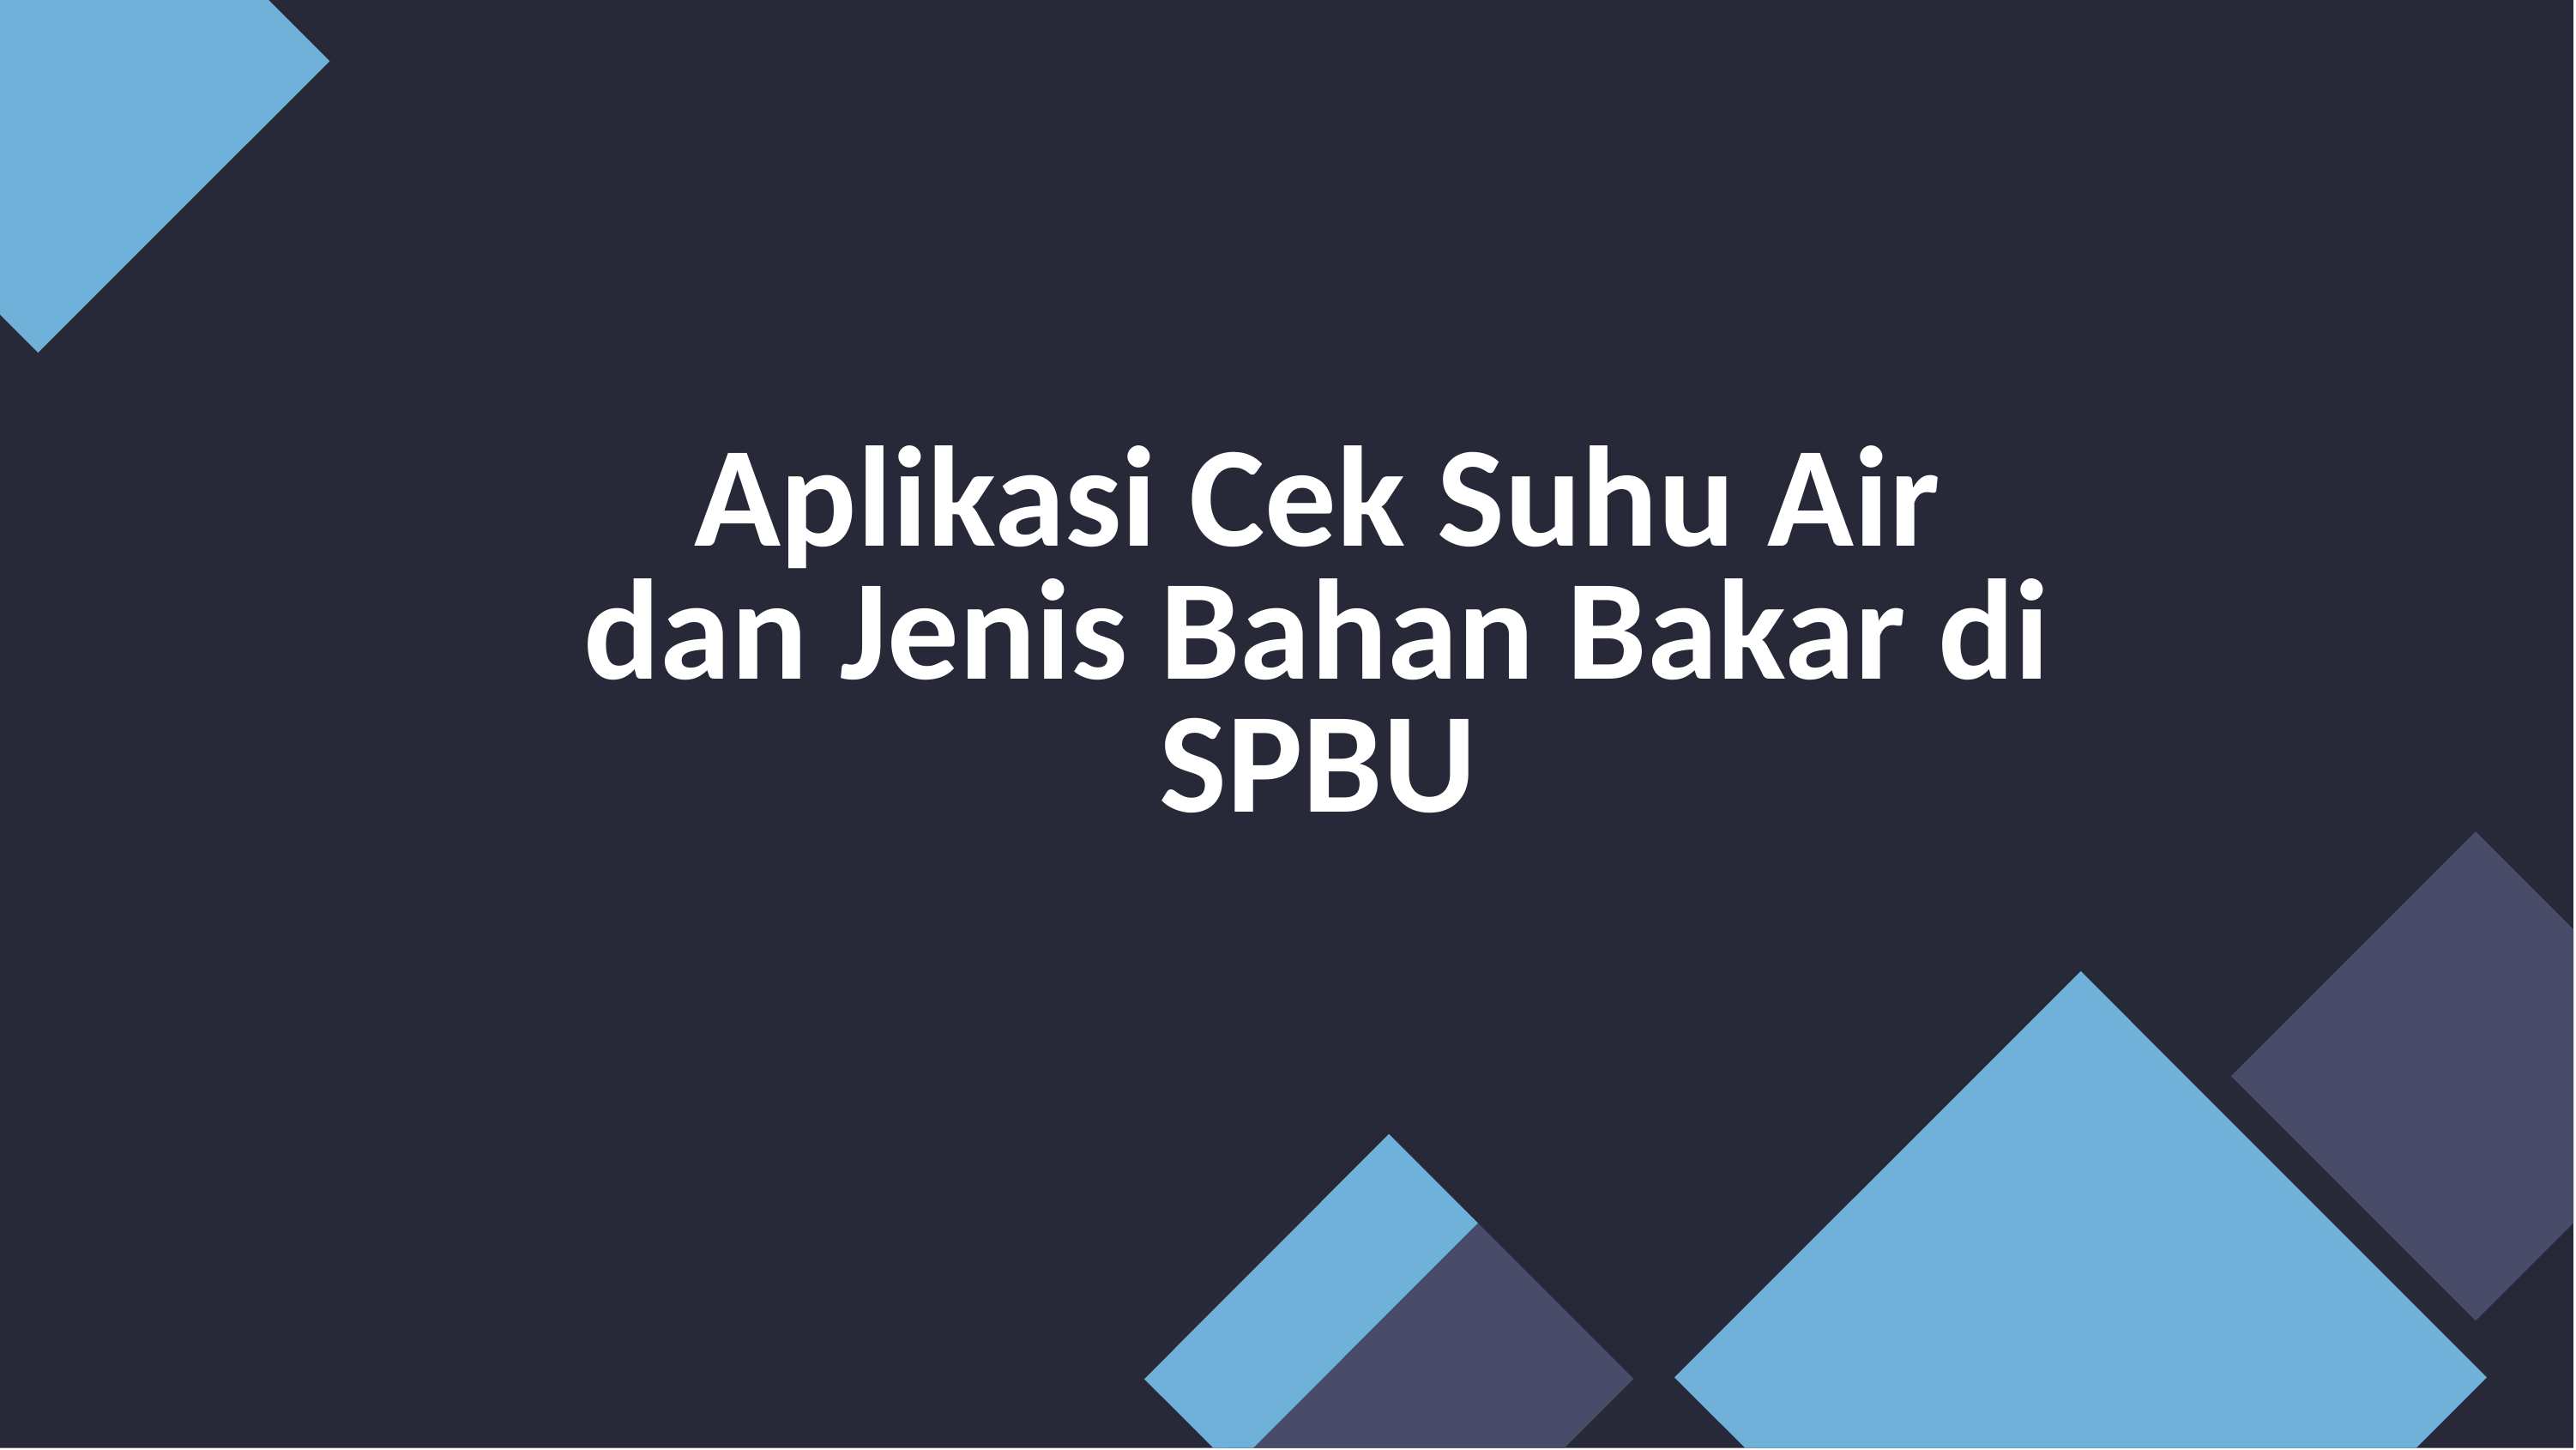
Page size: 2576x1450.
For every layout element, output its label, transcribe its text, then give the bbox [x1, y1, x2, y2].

text_box Aplikasi Cek Suhu Air dan Jenis Bahan Bakar di SPBU [569, 414, 2066, 841]
